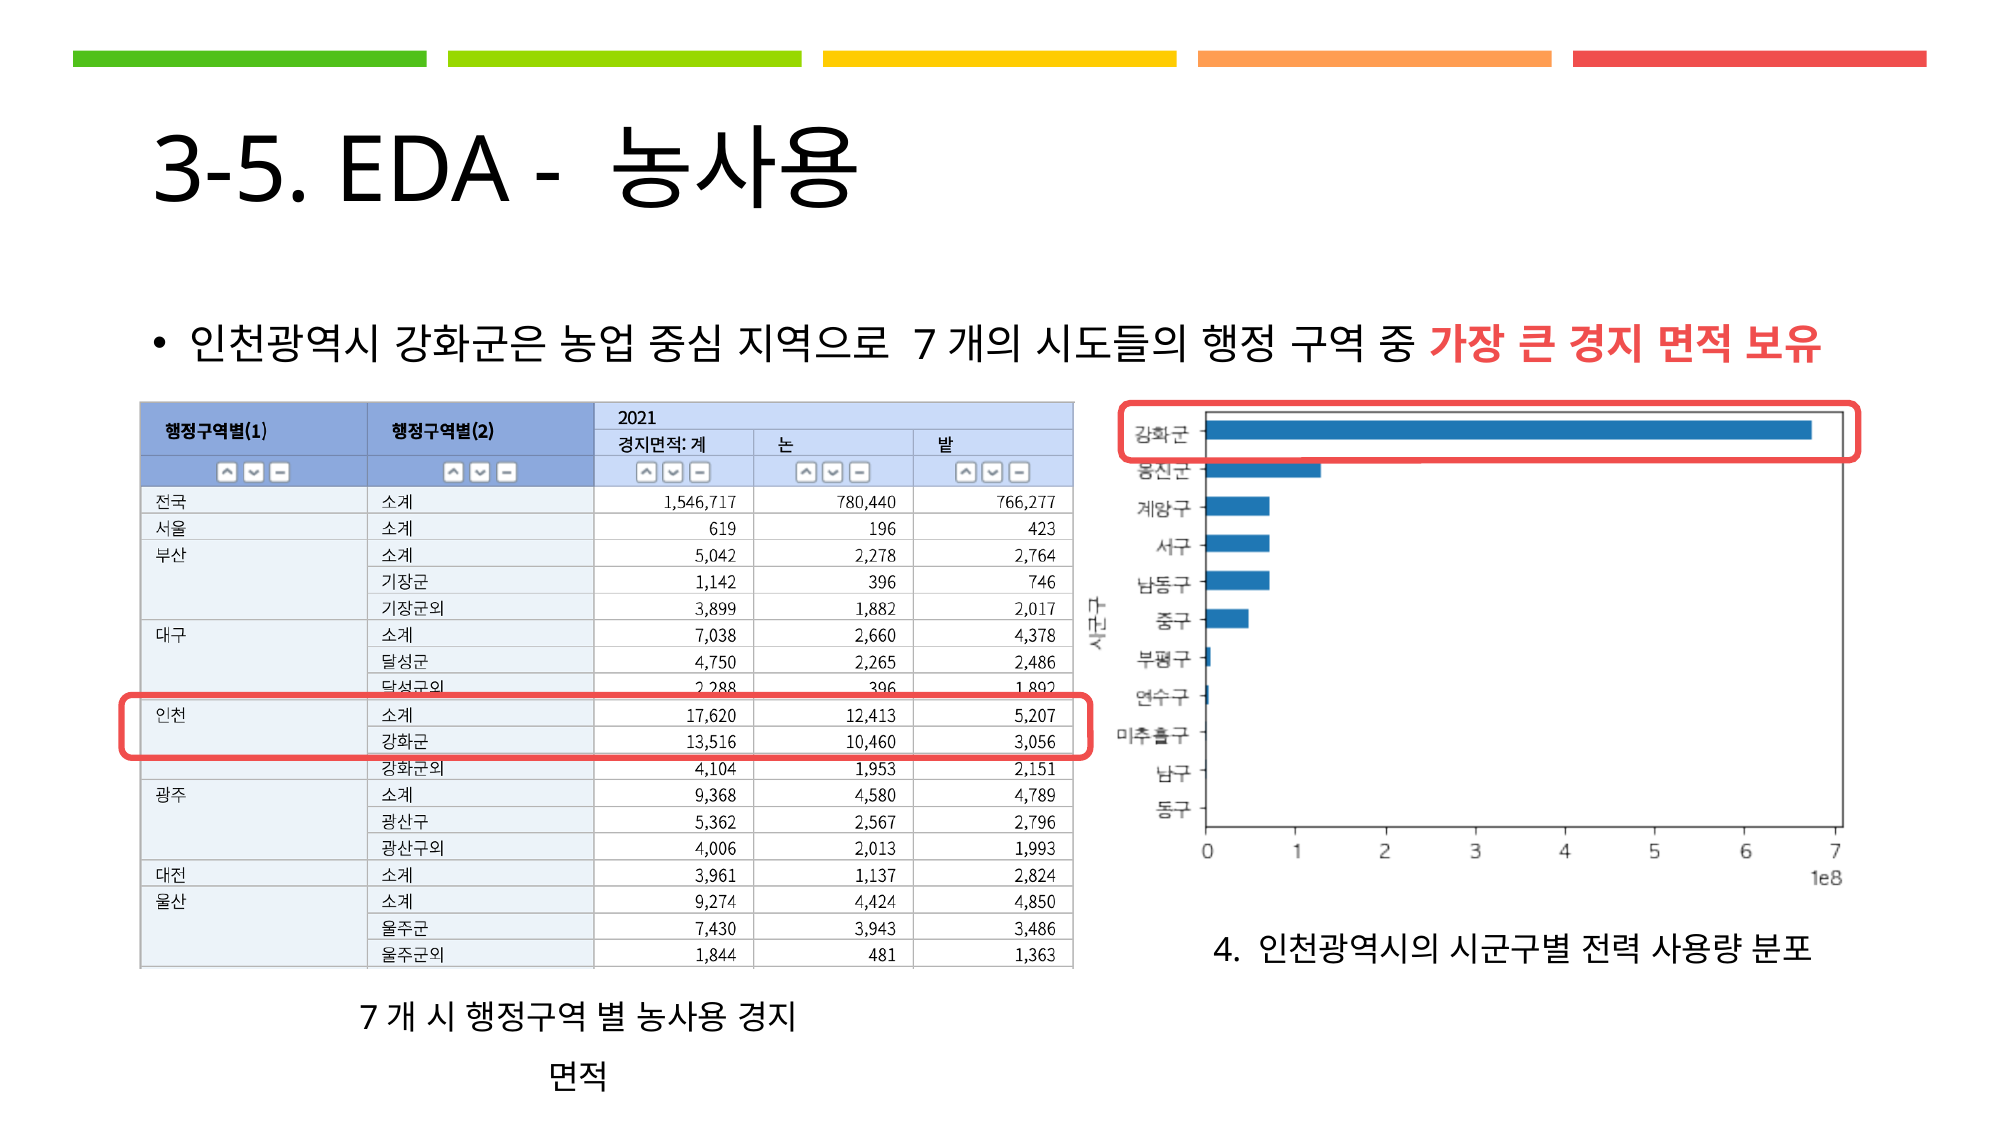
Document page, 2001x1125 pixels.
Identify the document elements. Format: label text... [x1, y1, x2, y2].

text_box [120, 693, 137, 759]
title 3-5. EDA - 농사용 [137, 67, 1863, 277]
list 인천광역시 강화군은 농업 중심 지역으로 7개의 시도들의 행정 구역 중 가장 큰 경지 면적 보유 [137, 277, 1863, 383]
text_box [1856, 405, 1860, 459]
text_box 4. 인천광역시의 시군구별 전력 사용량 분포 [1198, 920, 1829, 976]
text_box 7개 시 행정구역 별 농사용 경지 면적 [316, 969, 842, 1104]
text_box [73, 50, 1927, 67]
picture [137, 400, 1856, 969]
